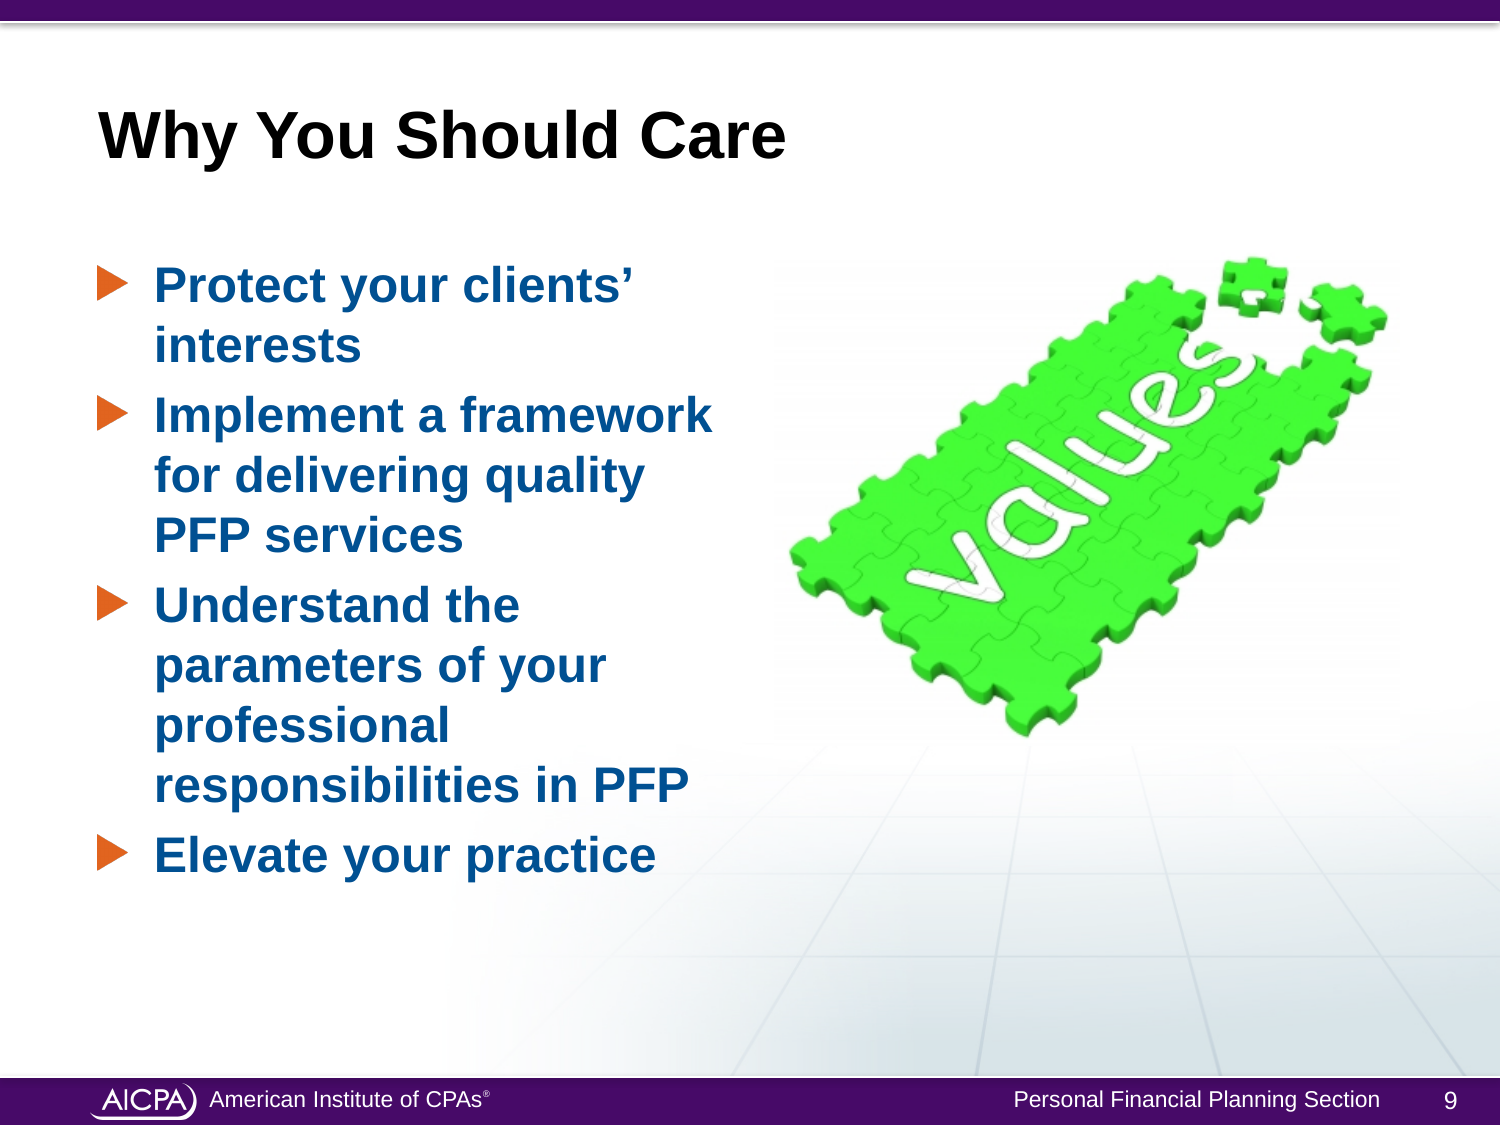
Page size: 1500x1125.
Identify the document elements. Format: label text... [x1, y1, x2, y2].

slide_number 9 [1395, 1069, 1473, 1125]
list Protect your clients’ interests Implement a framework for delivering quality PFP services Understand the parameters of your professional responsibilities in PFP Elevate your practice [82, 245, 750, 1042]
picture [97, 834, 128, 871]
picture [97, 585, 128, 621]
picture [90, 1083, 199, 1120]
picture [97, 395, 128, 431]
picture [97, 265, 128, 301]
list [774, 252, 1400, 746]
title Why You Should Care [83, 58, 1425, 206]
